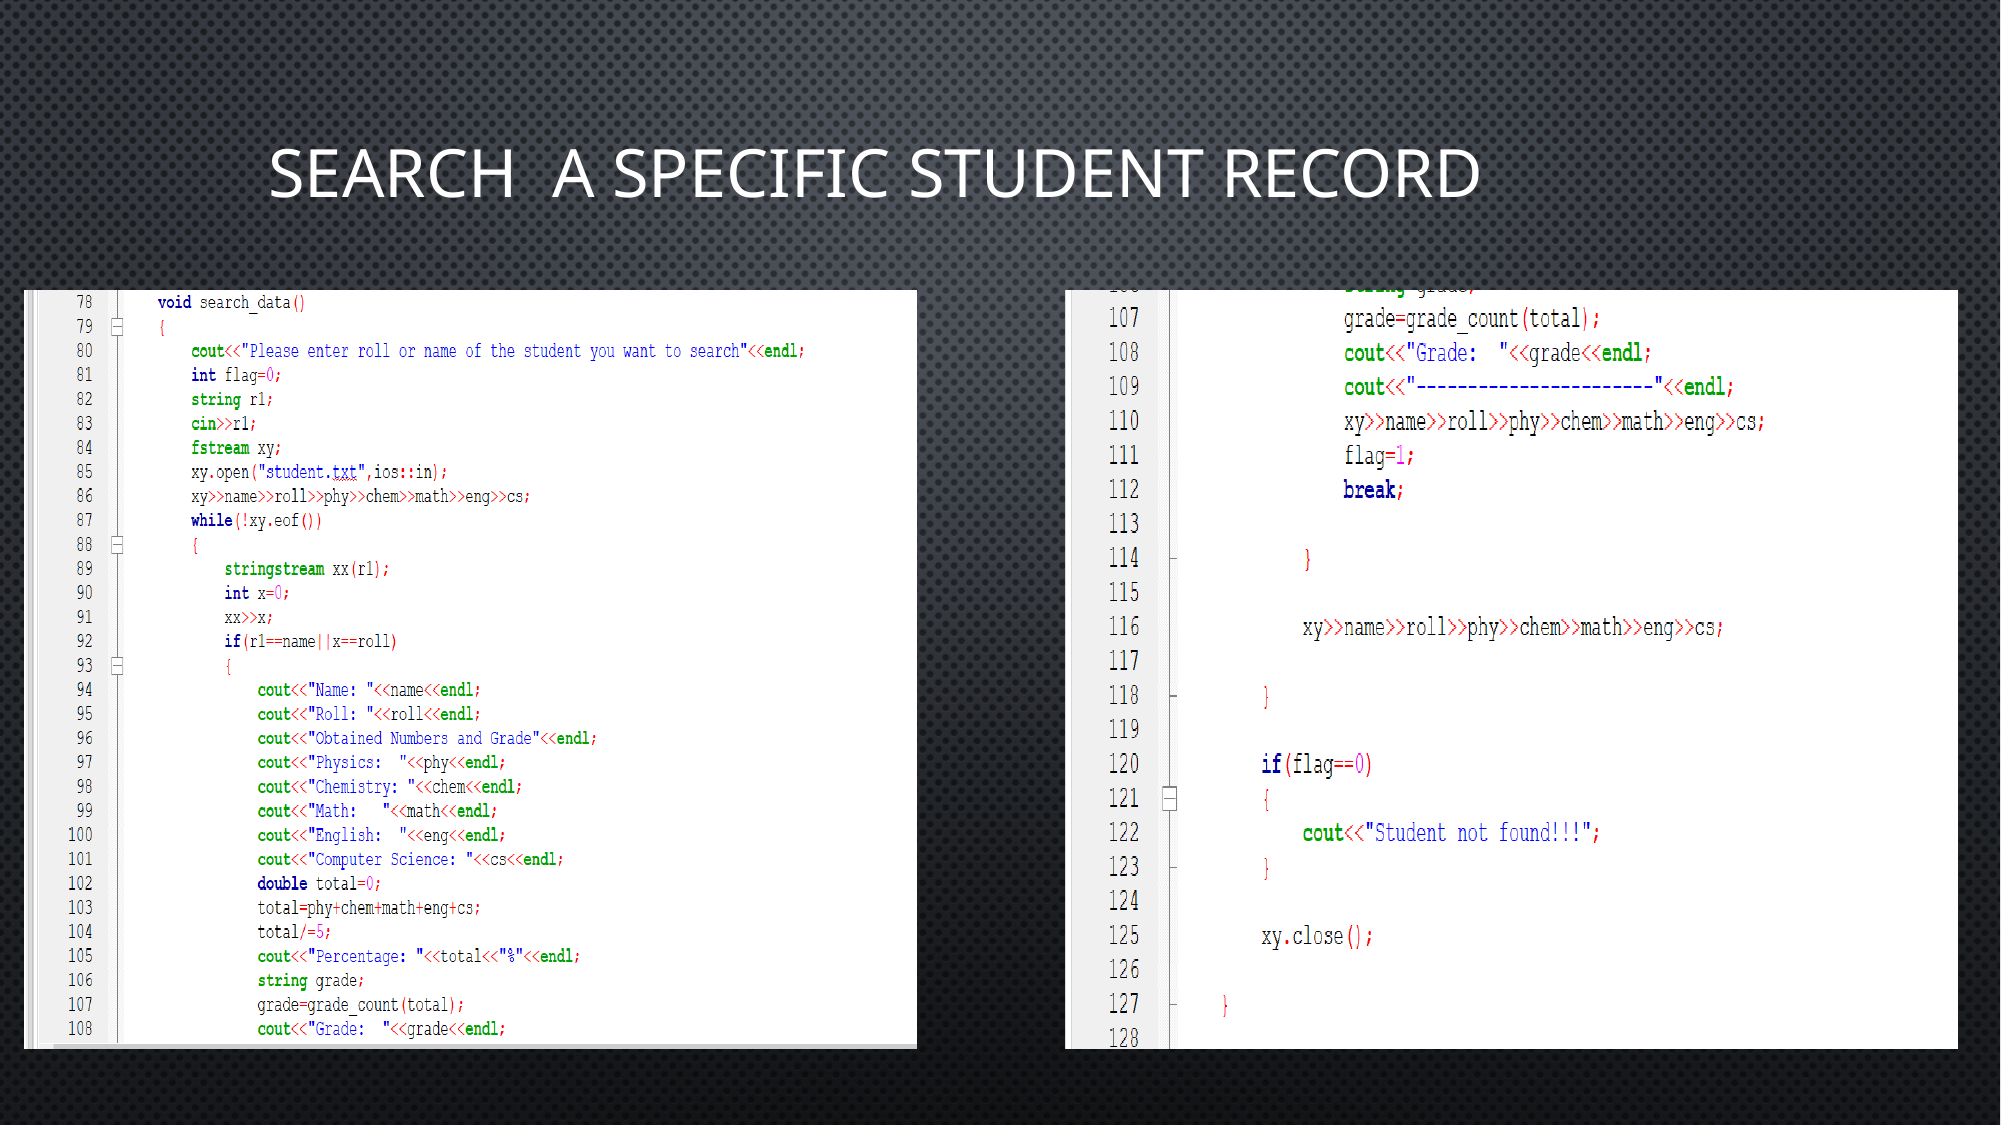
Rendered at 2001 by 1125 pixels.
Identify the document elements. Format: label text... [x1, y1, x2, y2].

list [23, 290, 917, 1049]
title Search a specific student record [253, 14, 1879, 327]
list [1065, 290, 1959, 1049]
